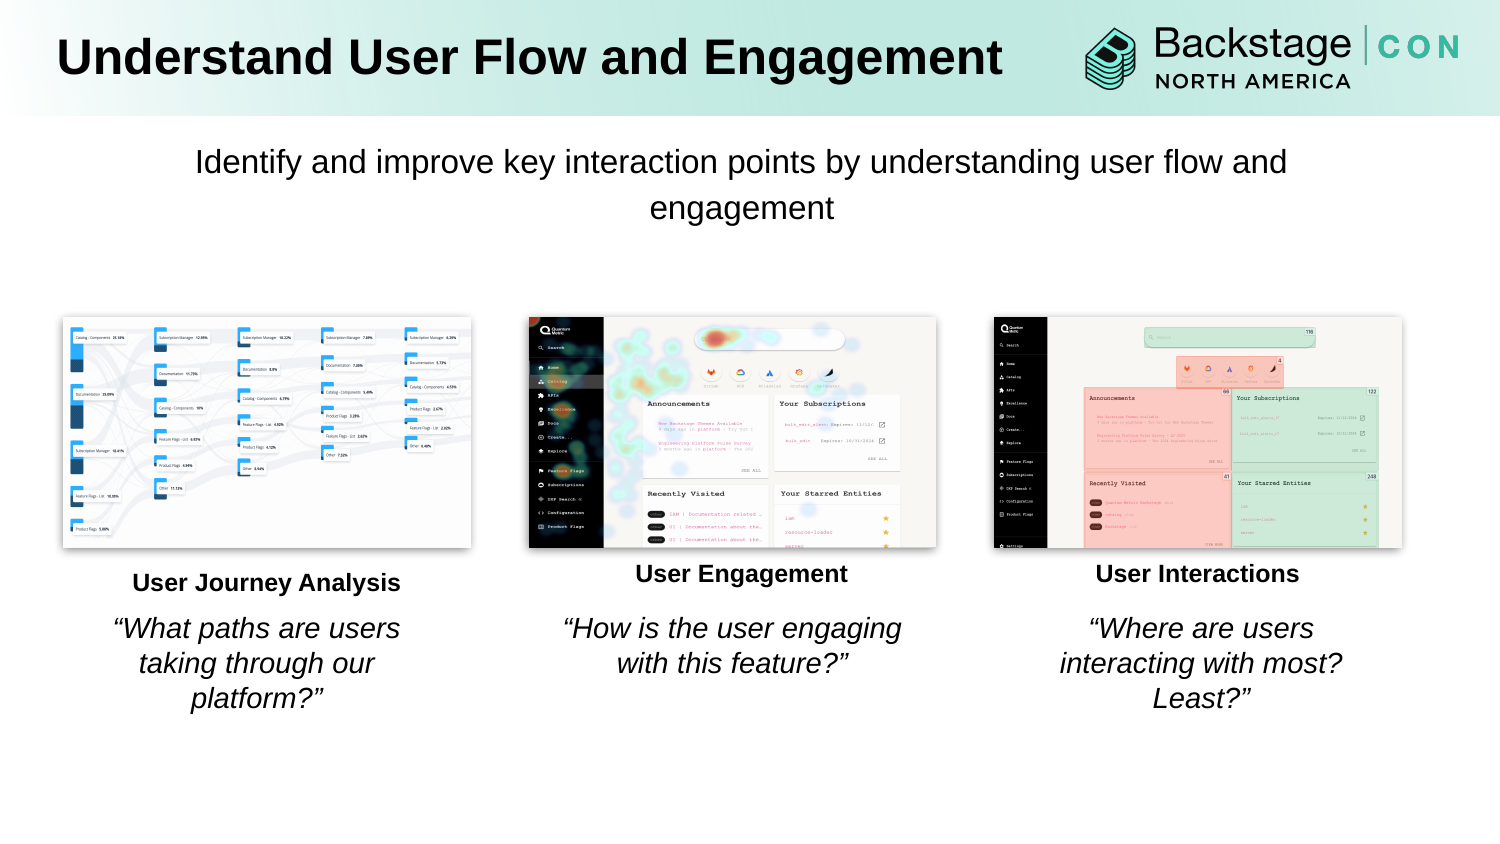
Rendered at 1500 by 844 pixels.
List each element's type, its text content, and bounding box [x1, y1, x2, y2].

text_box “Where are users interacting with most? Least?” [1008, 594, 1395, 730]
text_box “What paths are users taking through our platform?” [63, 594, 450, 730]
picture [994, 317, 1402, 548]
picture [529, 317, 936, 548]
text_box User Engagement [552, 555, 932, 602]
text_box “How is the user engaging with this feature?” [539, 594, 926, 695]
text_box Understand User Flow and Engagement [45, 0, 1340, 141]
text_box Identify and improve key interaction points by understanding user flow and engagement [171, 127, 1313, 234]
text_box User Interactions [1008, 555, 1388, 594]
text_box User Journey Analysis [77, 556, 457, 611]
picture [1340, 25, 1458, 90]
picture [63, 317, 471, 548]
